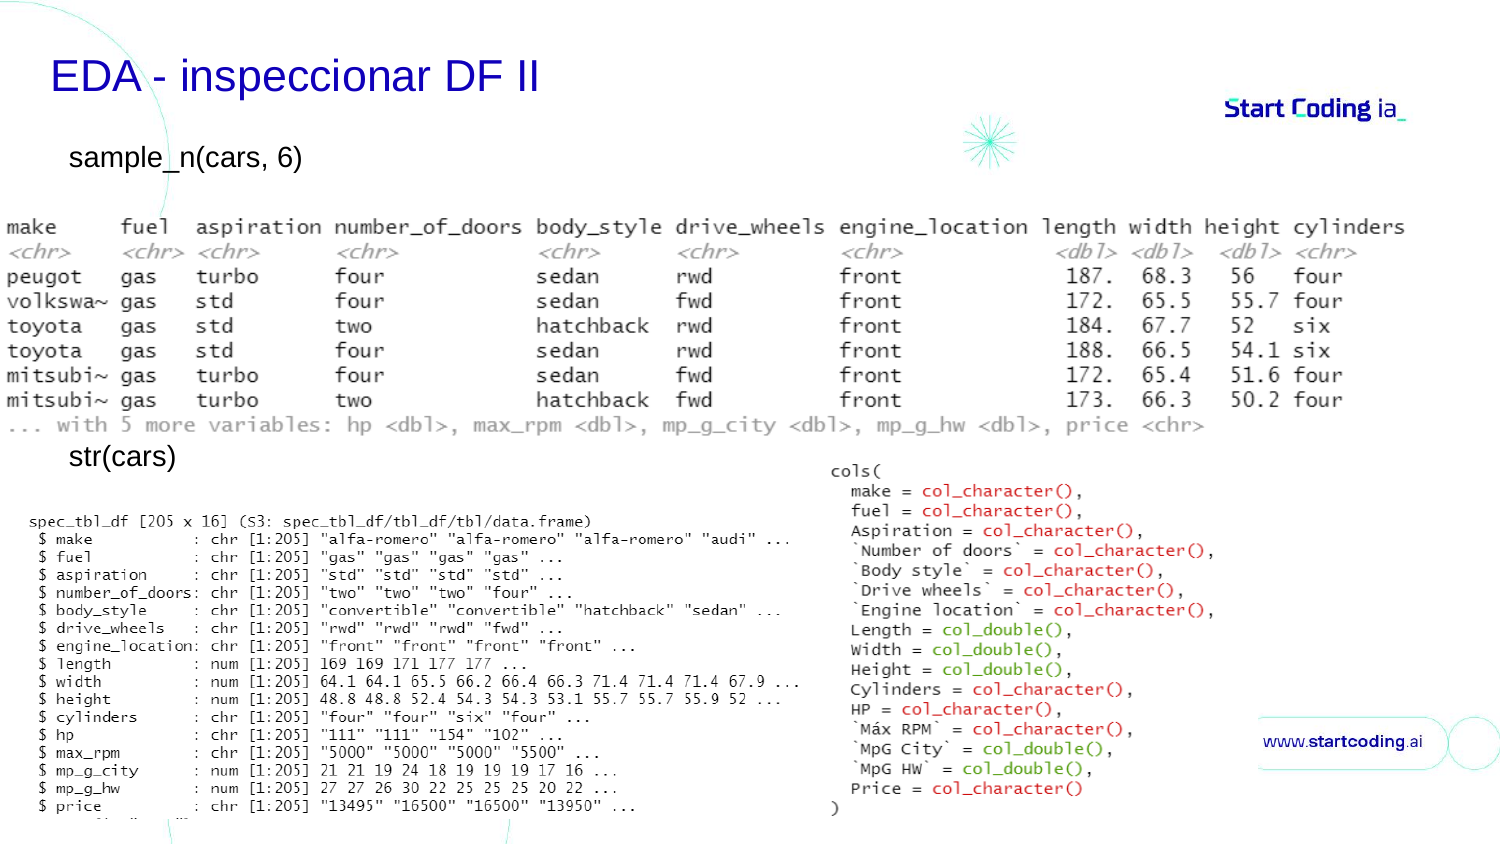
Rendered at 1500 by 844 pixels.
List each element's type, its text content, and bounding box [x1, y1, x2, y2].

text_box str(cars) [53, 446, 358, 487]
title EDA - inspeccionar DF II [35, 31, 1267, 116]
picture [0, 0, 1500, 844]
text_box sample_n(cars, 6) [53, 123, 358, 189]
